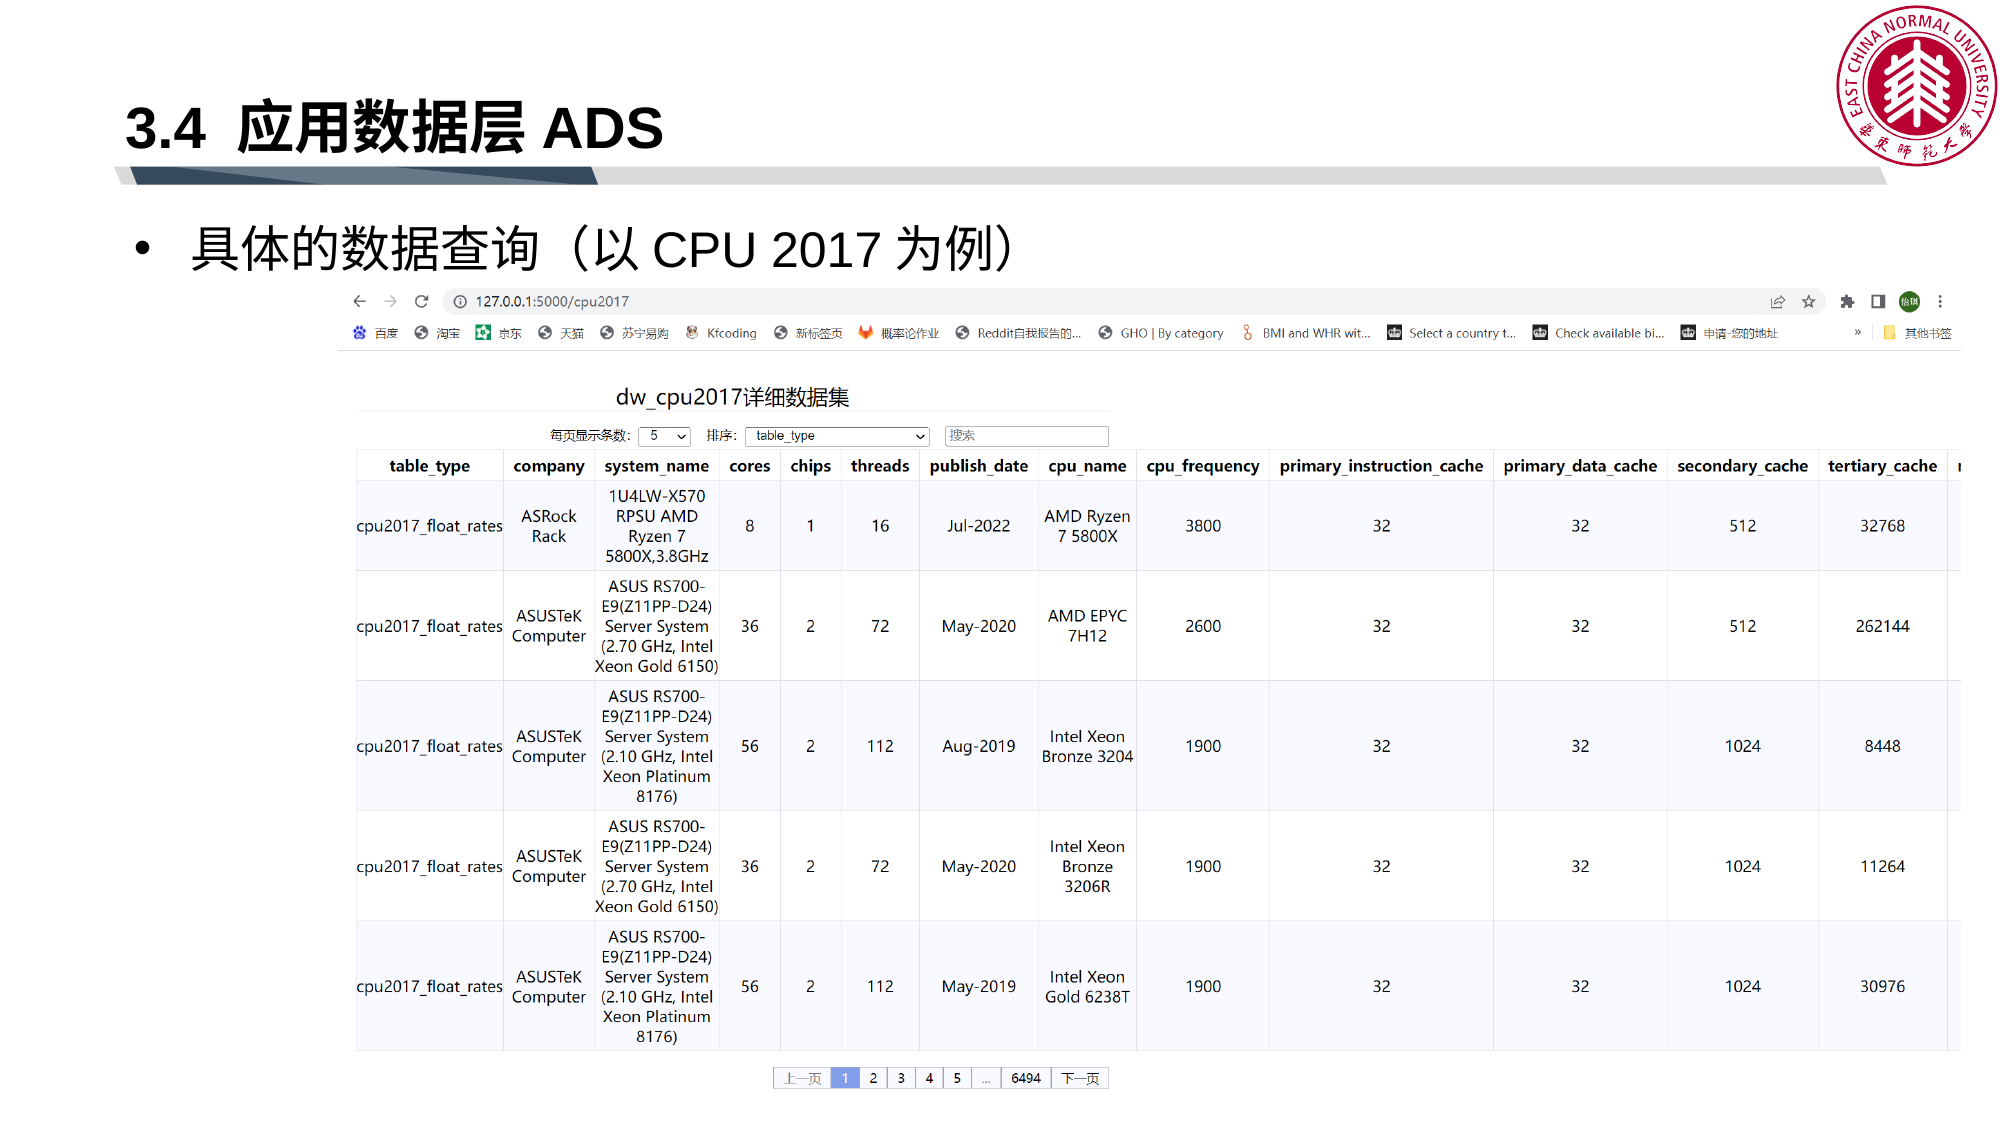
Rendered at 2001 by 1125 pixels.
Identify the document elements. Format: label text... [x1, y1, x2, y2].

picture [338, 285, 1961, 1125]
picture [1832, 0, 2000, 171]
text_box 具体的数据查询（以CPU 2017为例） [119, 209, 1341, 285]
title 3.4 应用数据层ADS [109, 0, 1832, 169]
